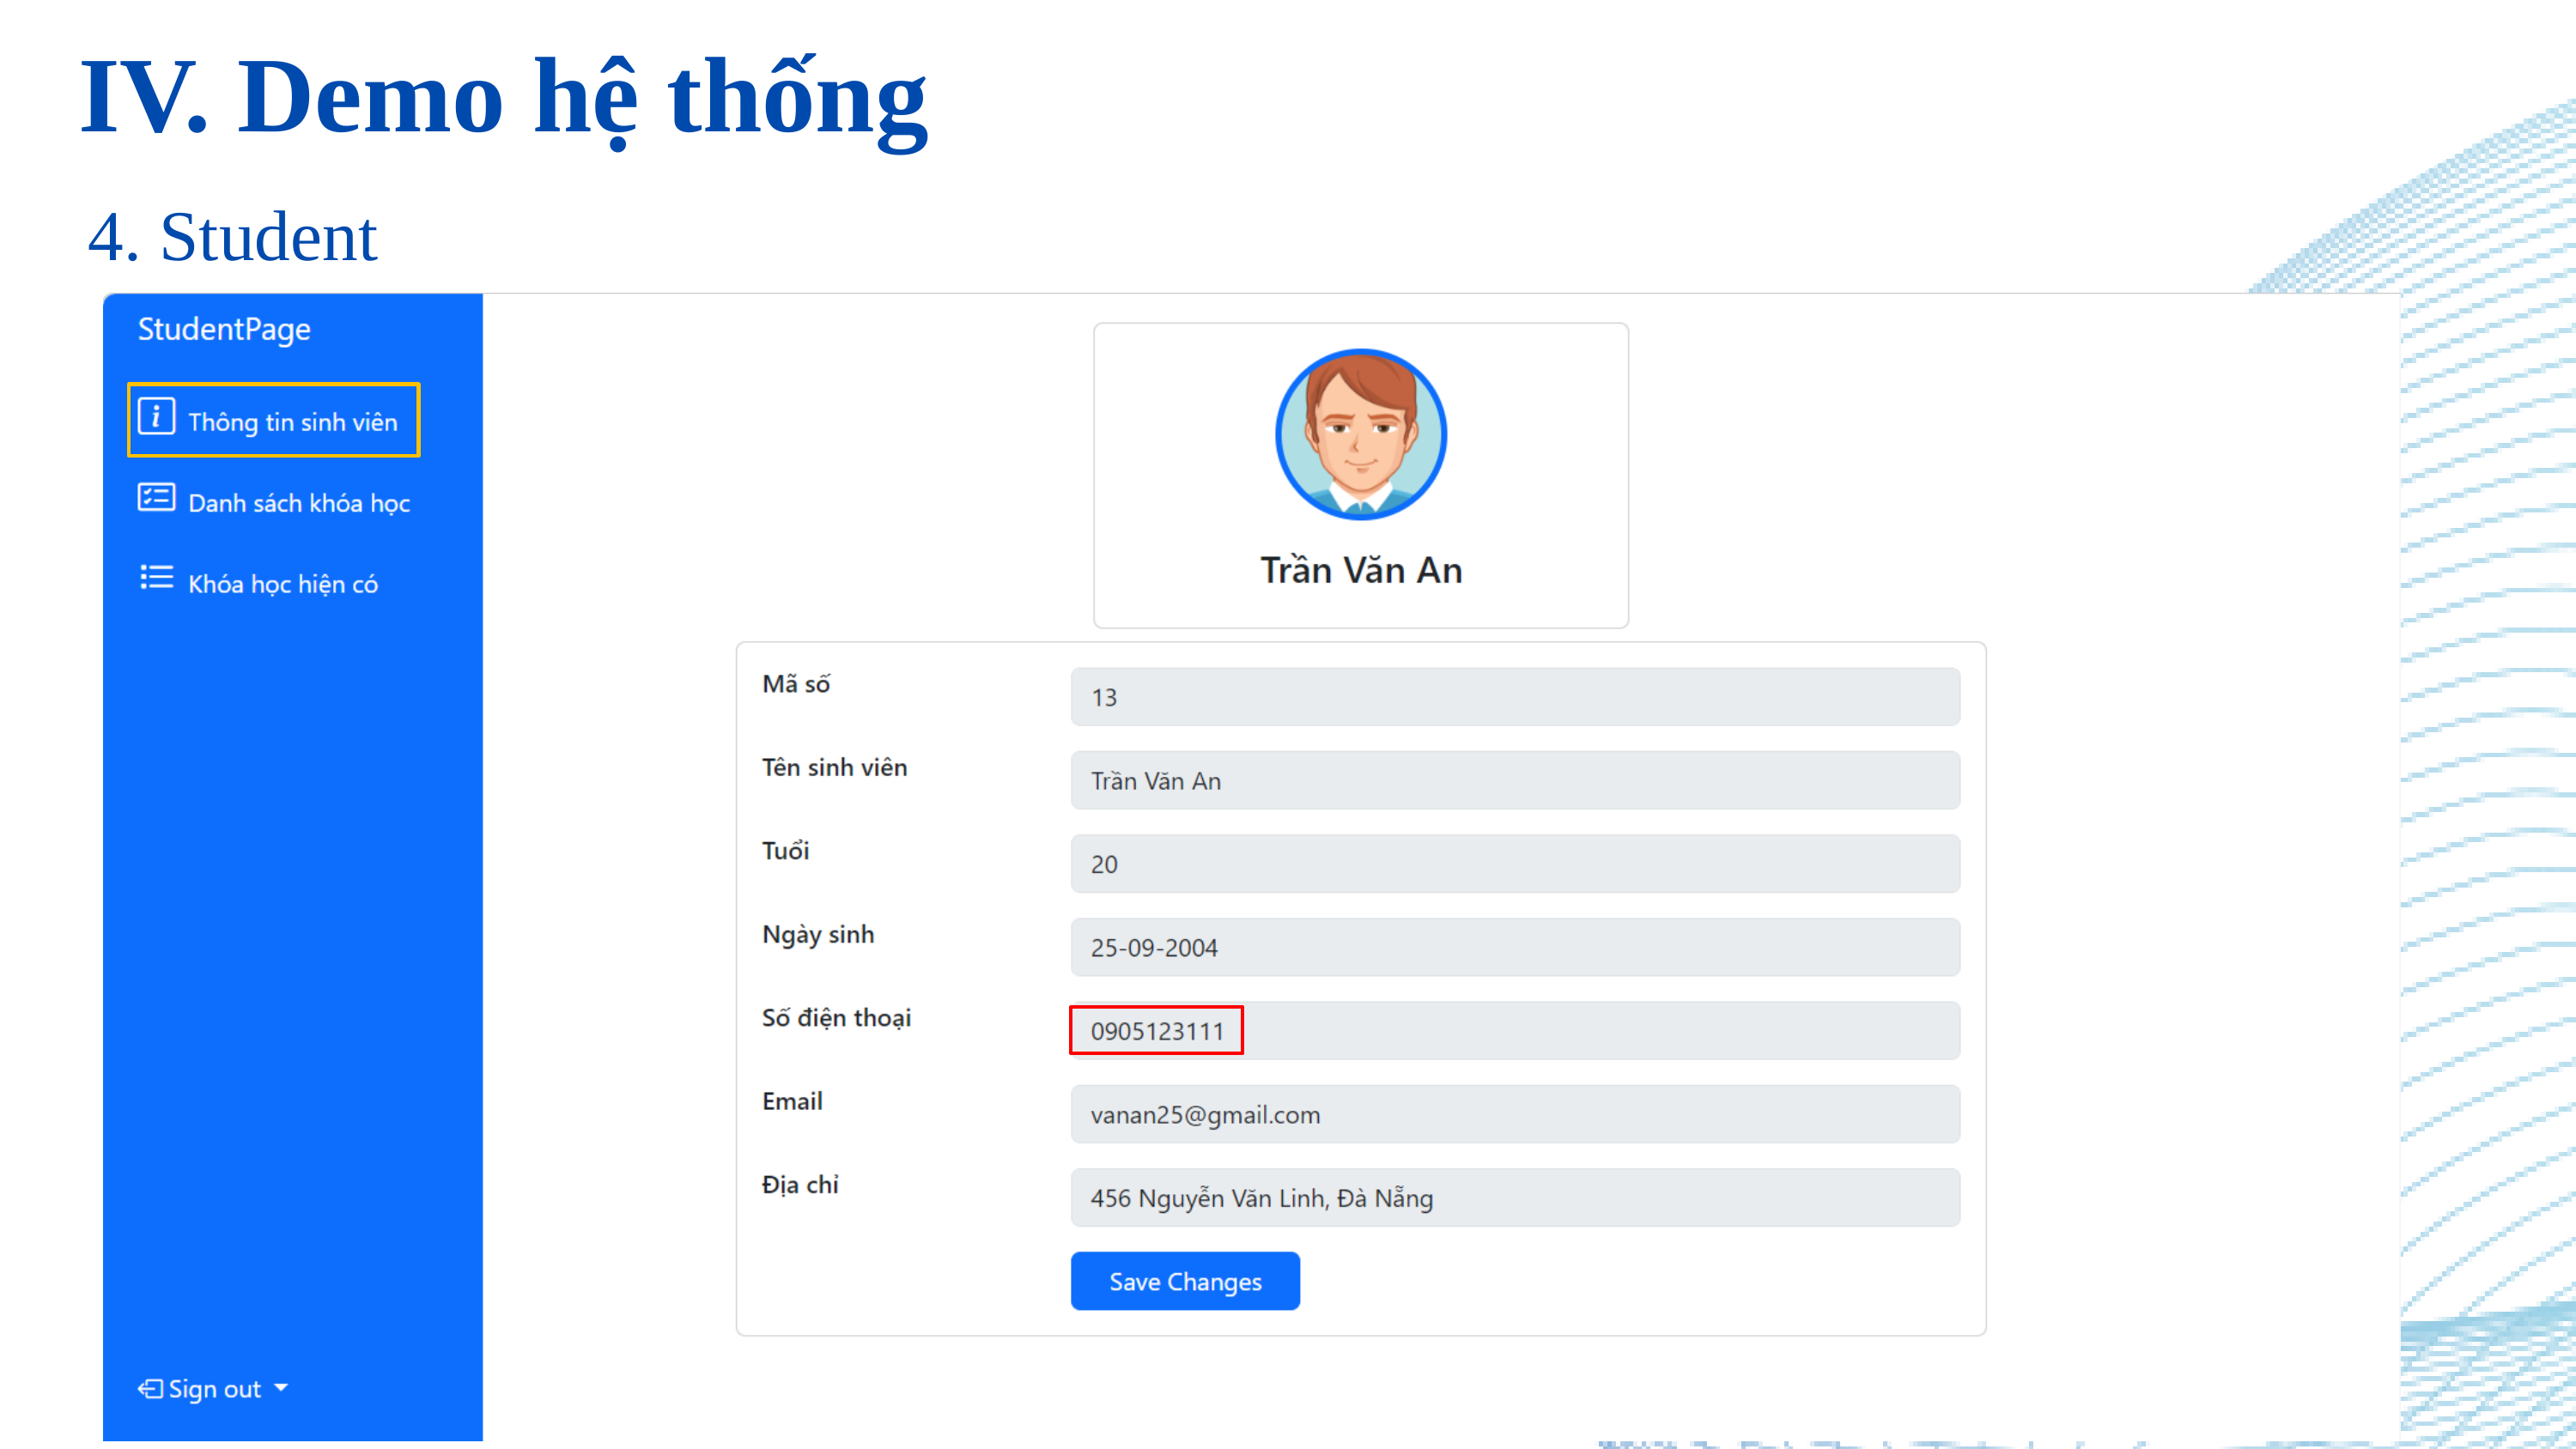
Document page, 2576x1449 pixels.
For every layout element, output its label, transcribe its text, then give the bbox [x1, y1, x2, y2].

text_box 4. Student [27, 174, 1352, 275]
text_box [103, 293, 2401, 1441]
text_box IV. Demo hệ thống [78, 64, 2426, 154]
text_box [2214, 86, 2576, 1449]
